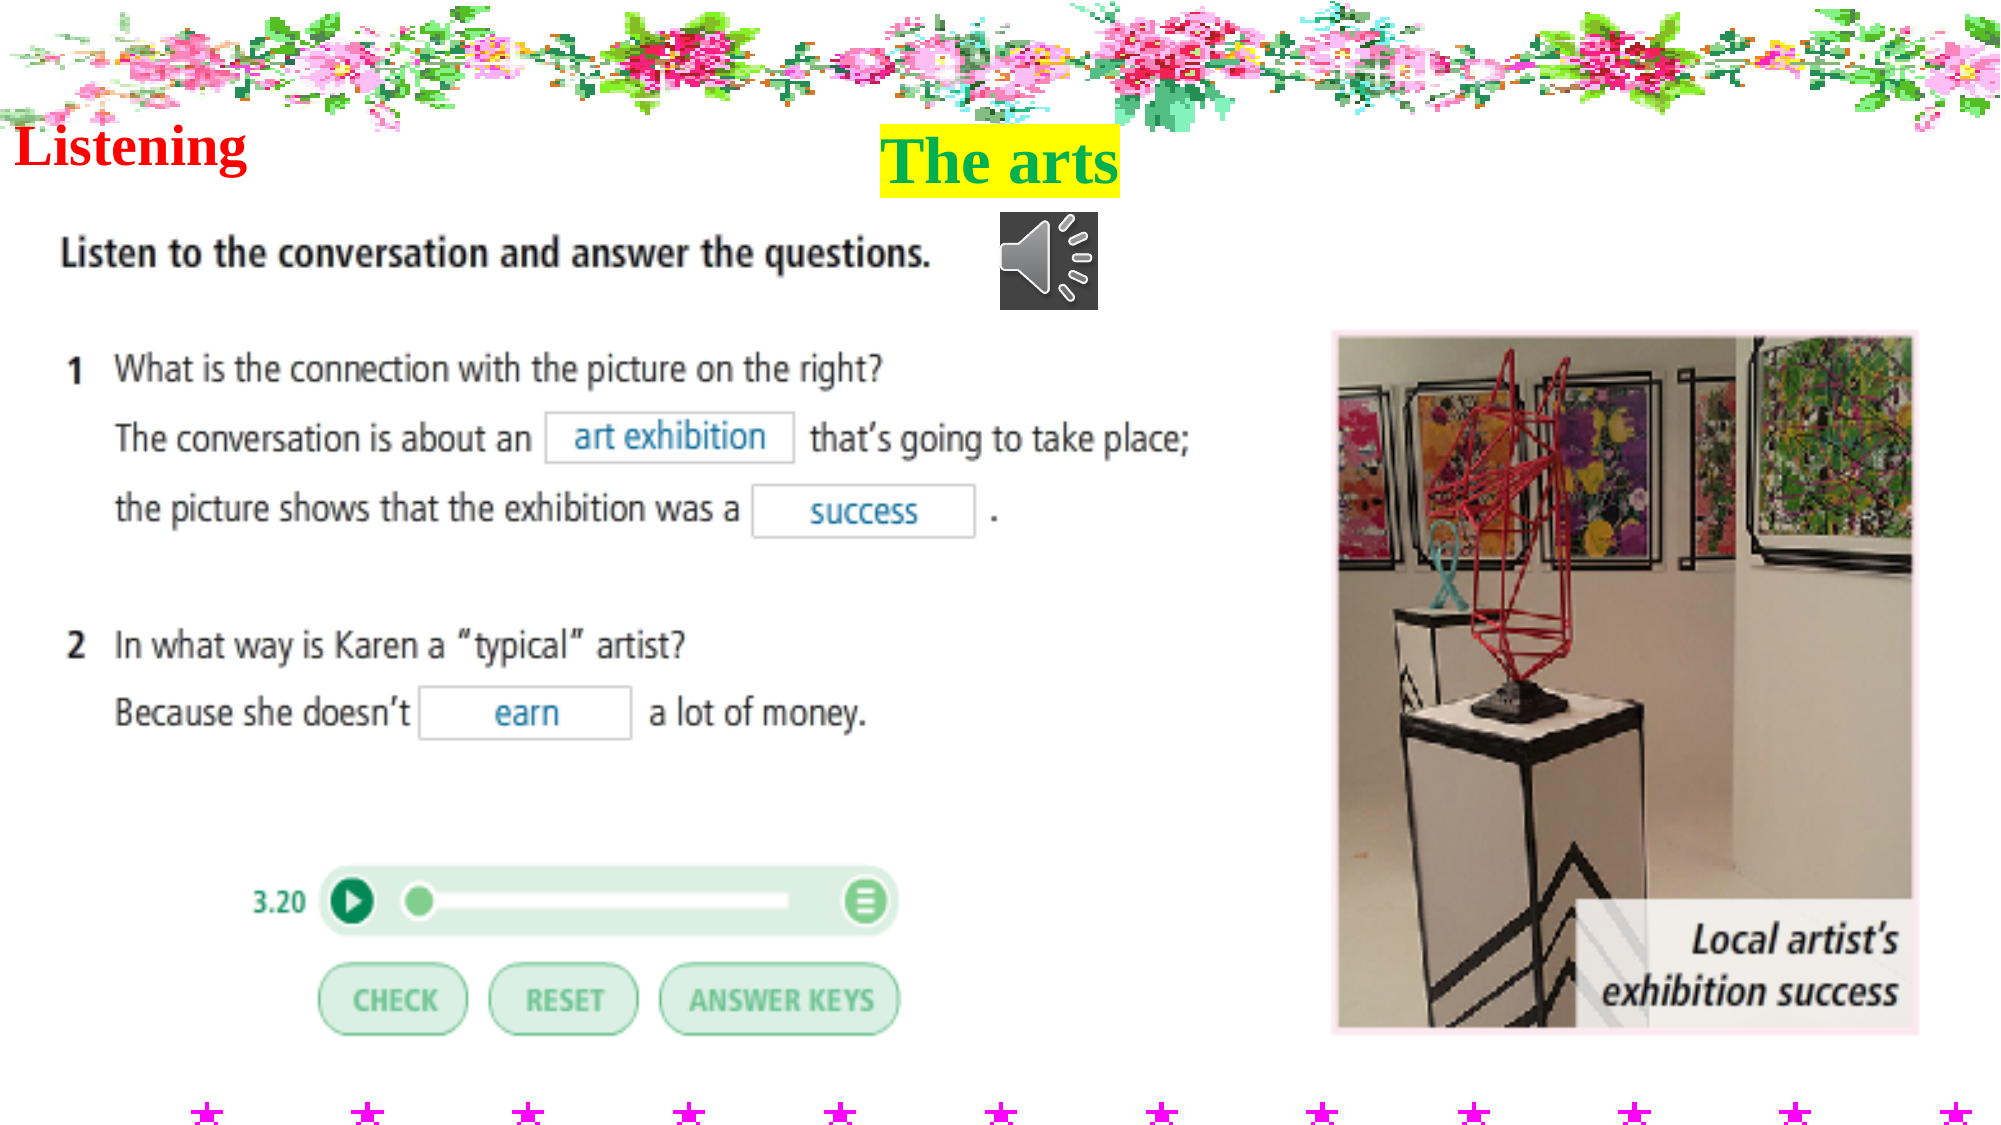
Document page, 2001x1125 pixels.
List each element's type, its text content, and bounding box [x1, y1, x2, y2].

picture [26, 205, 2000, 1125]
text_box The arts [725, 109, 1275, 205]
picture [0, 1, 2000, 135]
text_box Listening [0, 99, 502, 185]
